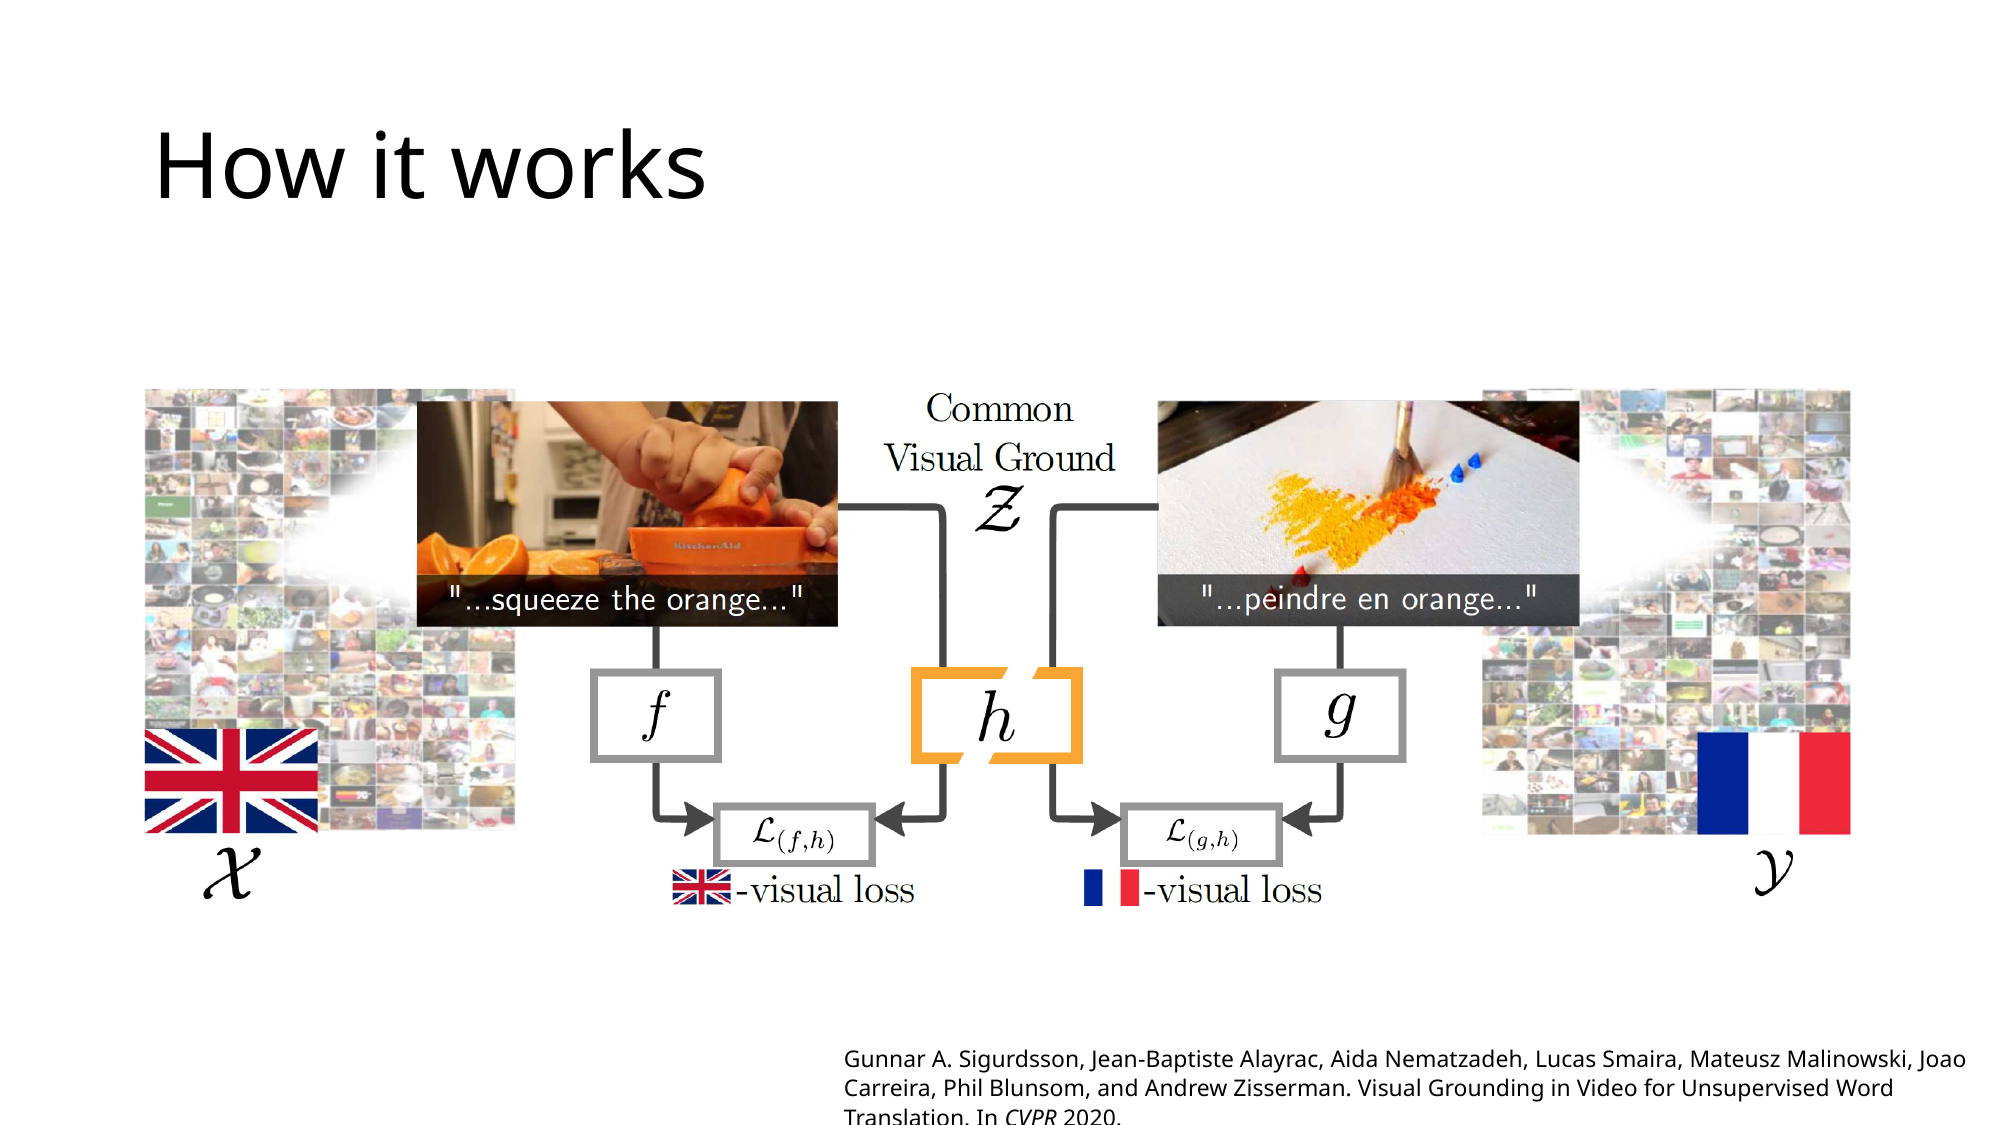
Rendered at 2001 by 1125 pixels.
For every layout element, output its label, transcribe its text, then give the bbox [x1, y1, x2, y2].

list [137, 378, 1863, 934]
title How it works [137, 59, 1863, 278]
text_box Gunnar A. Sigurdsson, Jean-Baptiste Alayrac, Aida Nematzadeh, Lucas Smaira, Mateusz Malinowski, Joao Carreira, Phil Blunsom, and Andrew Zisserman. Visual Grounding in Video for Unsupervised Word Translation. In CVPR 2020. [829, 1035, 2000, 1125]
